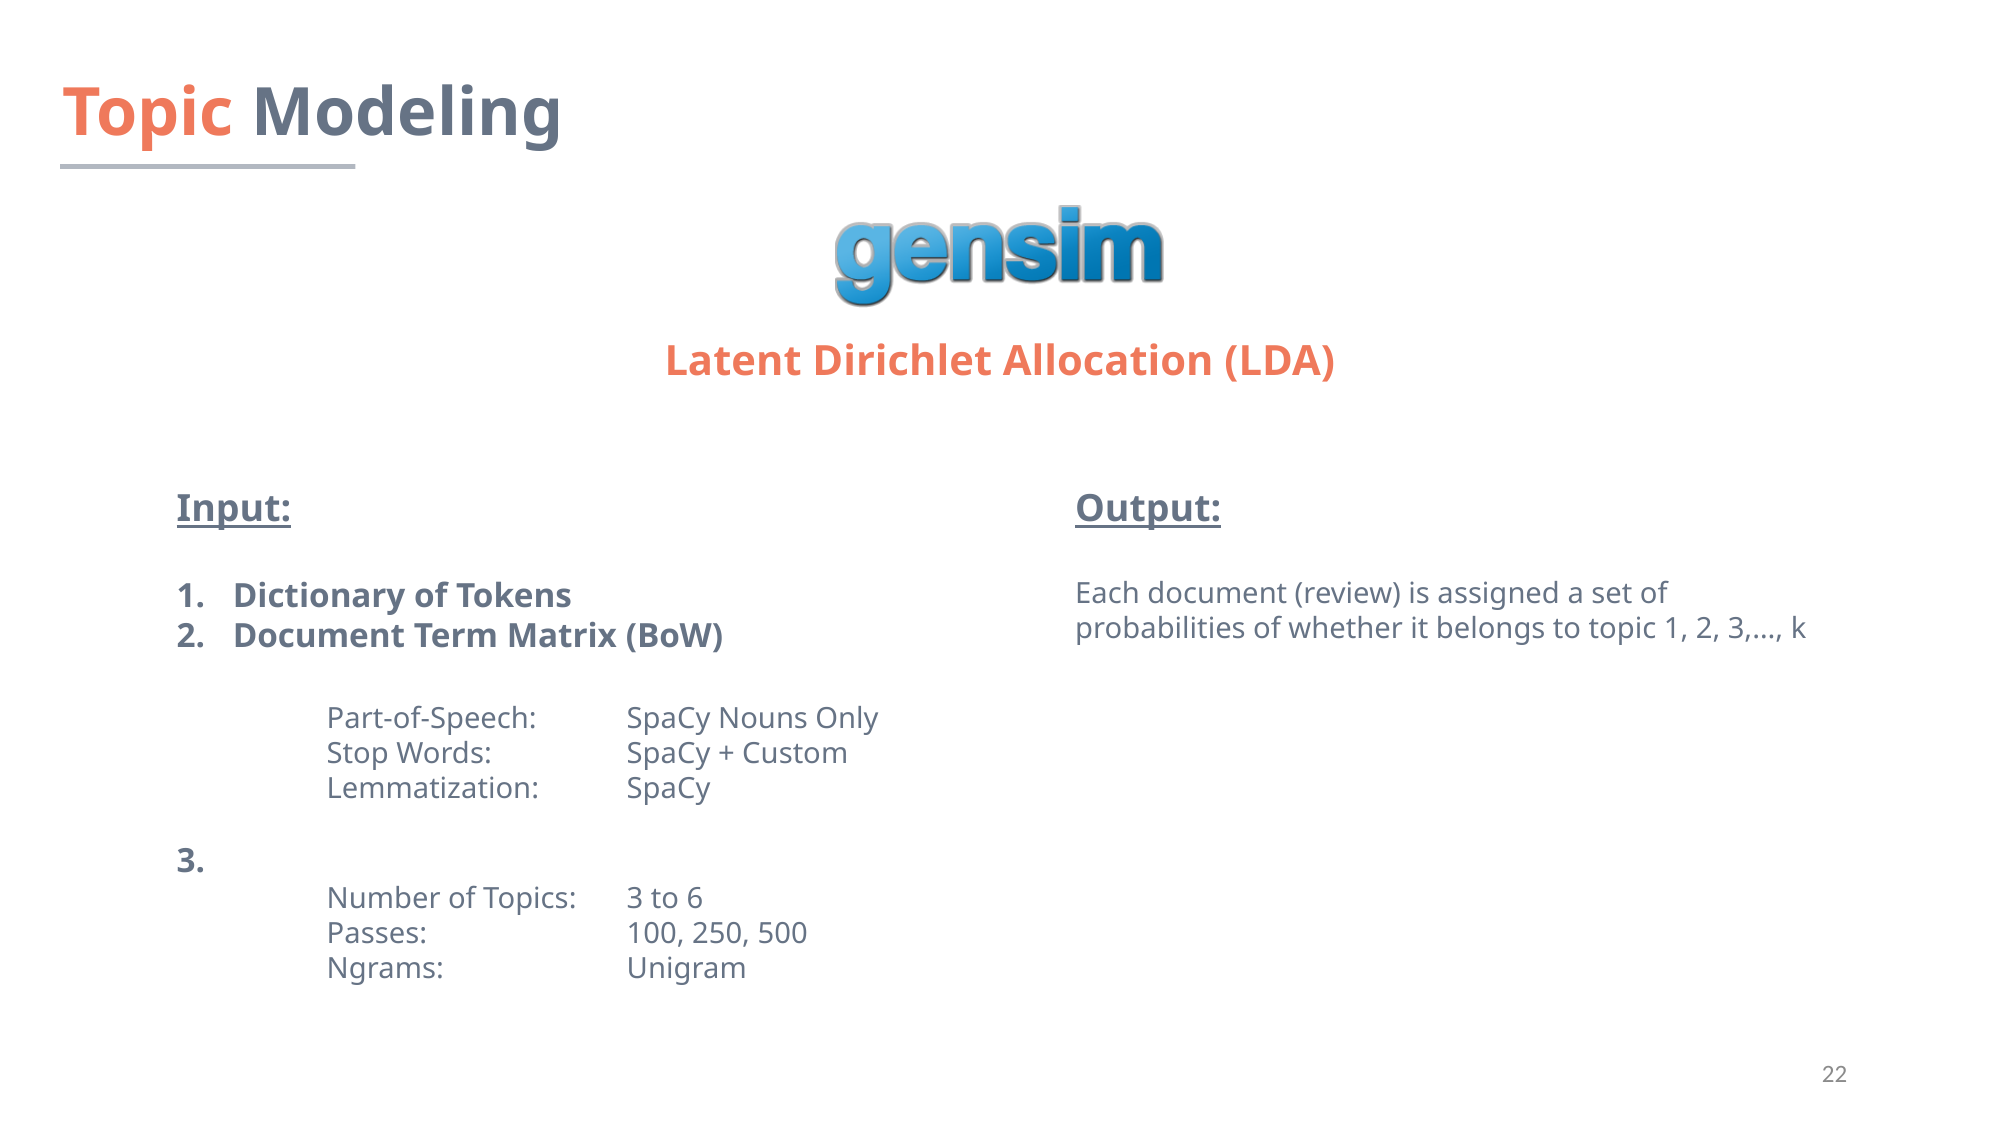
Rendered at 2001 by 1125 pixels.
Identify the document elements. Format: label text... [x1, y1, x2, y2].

text_box Output: Each document (review) is assigned a set of probabilities of whether it belongs to topic 1, 2, 3,…, k [1060, 477, 1838, 652]
text_box Input: Dictionary of Tokens Document Term Matrix (BoW) Part-of-Speech: SpaCy Nouns Only Stop Words: SpaCy + Custom Lemmatization: SpaCy 3. Number of Topics: 3 to 6 Passes: 100, 250, 500 Ngrams: Unigram [161, 477, 940, 992]
picture [835, 205, 1165, 309]
slide_number 22 [1412, 1042, 1863, 1103]
text_box [60, 164, 356, 169]
text_box Latent Dirichlet Allocation (LDA) [649, 326, 1351, 392]
text_box Topic Modeling [47, 63, 880, 162]
